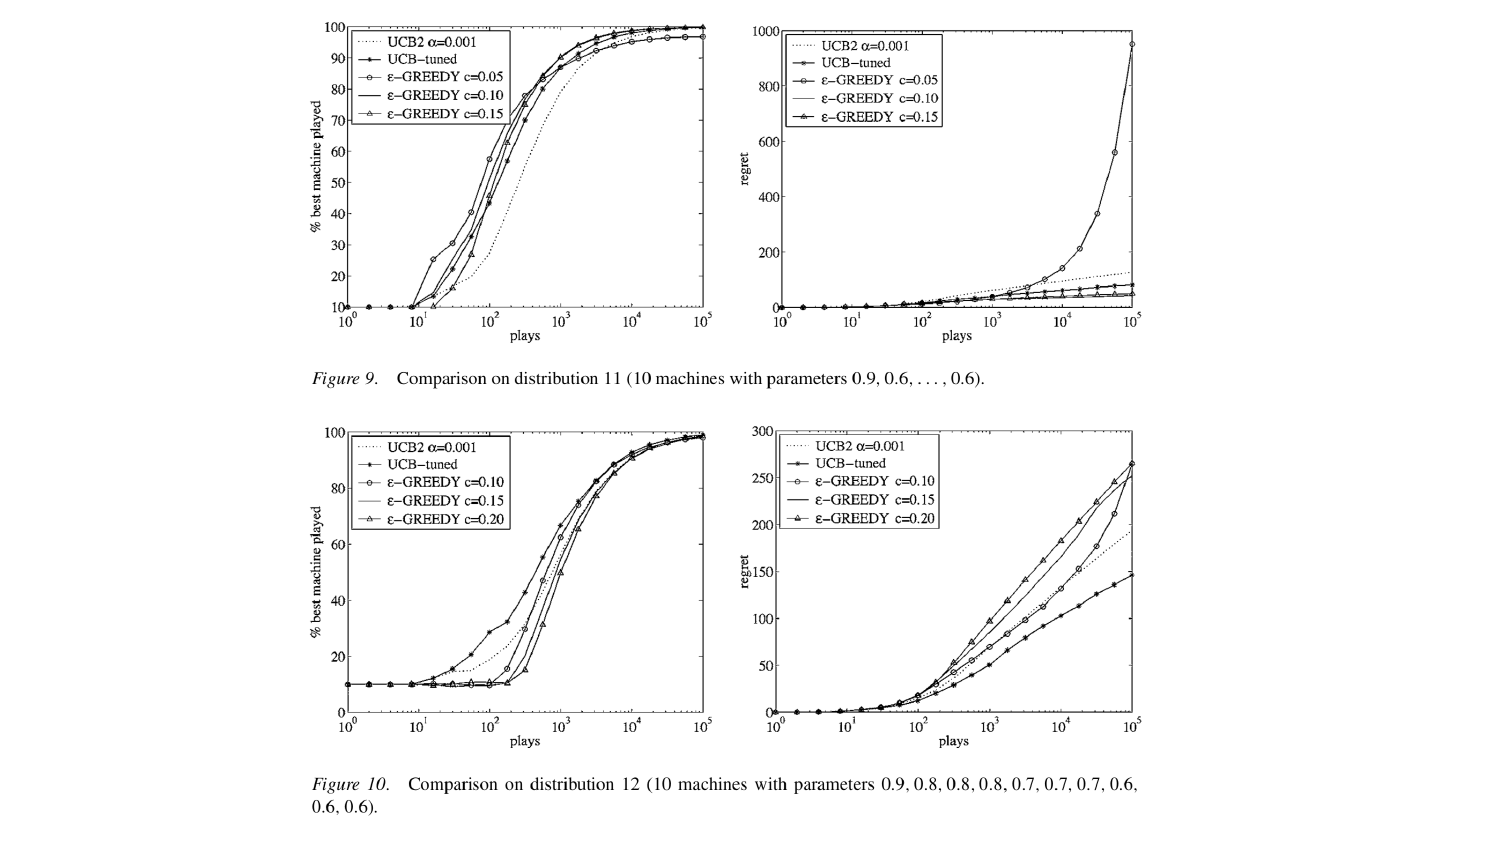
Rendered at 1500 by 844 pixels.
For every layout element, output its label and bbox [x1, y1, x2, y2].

picture [277, 4, 1192, 835]
